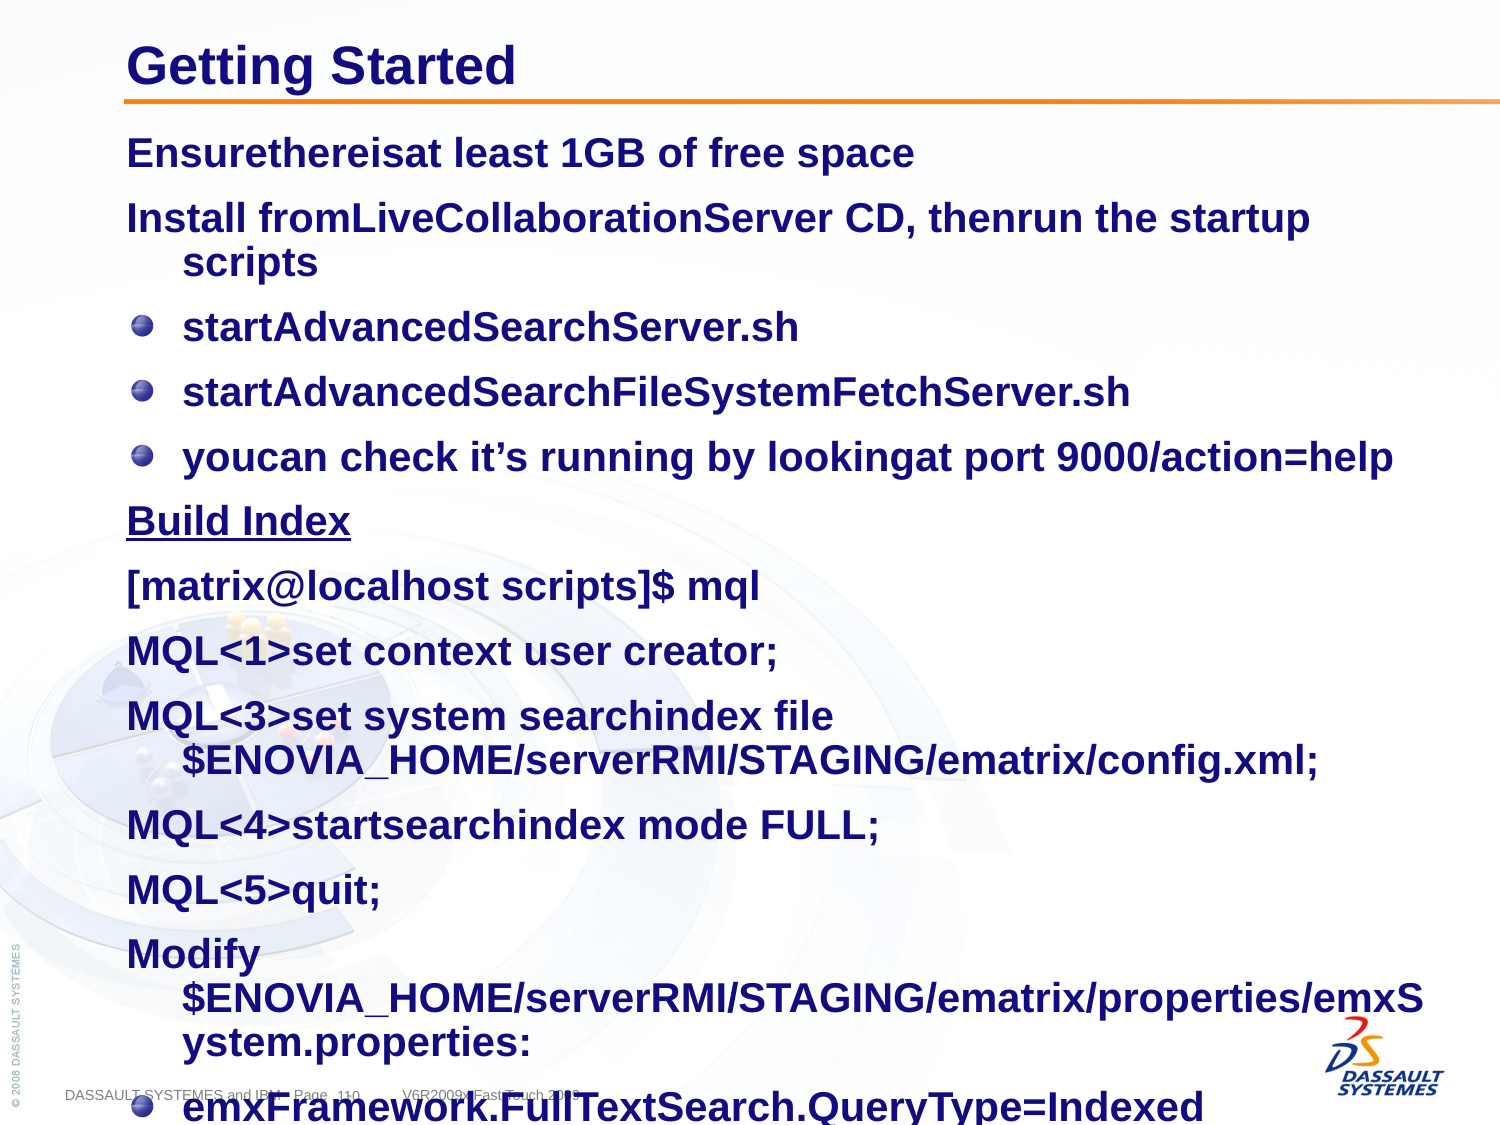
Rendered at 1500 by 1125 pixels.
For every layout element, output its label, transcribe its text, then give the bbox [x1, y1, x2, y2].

list Ensurethereisat least 1GB of free space Install fromLiveCollaborationServer CD, thenrun the startup scripts startAdvancedSearchServer.sh startAdvancedSearchFileSystemFetchServer.sh youcan check it’s running by lookingat port 9000/action=help Build Index [matrix@localhost scripts]$ mql MQL<1>set context user creator; MQL<3>set system searchindex file $ENOVIA_HOME/serverRMI/STAGING/ematrix/config.xml; MQL<4>startsearchindex mode FULL; MQL<5>quit; Modify $ENOVIA_HOME/serverRMI/STAGING/ematrix/properties/emxSystem.properties: emxFramework.FullTextSearch.QueryType=Indexed [111, 124, 1462, 696]
title Getting Started [125, 22, 1476, 97]
picture [0, 0, 1500, 1124]
